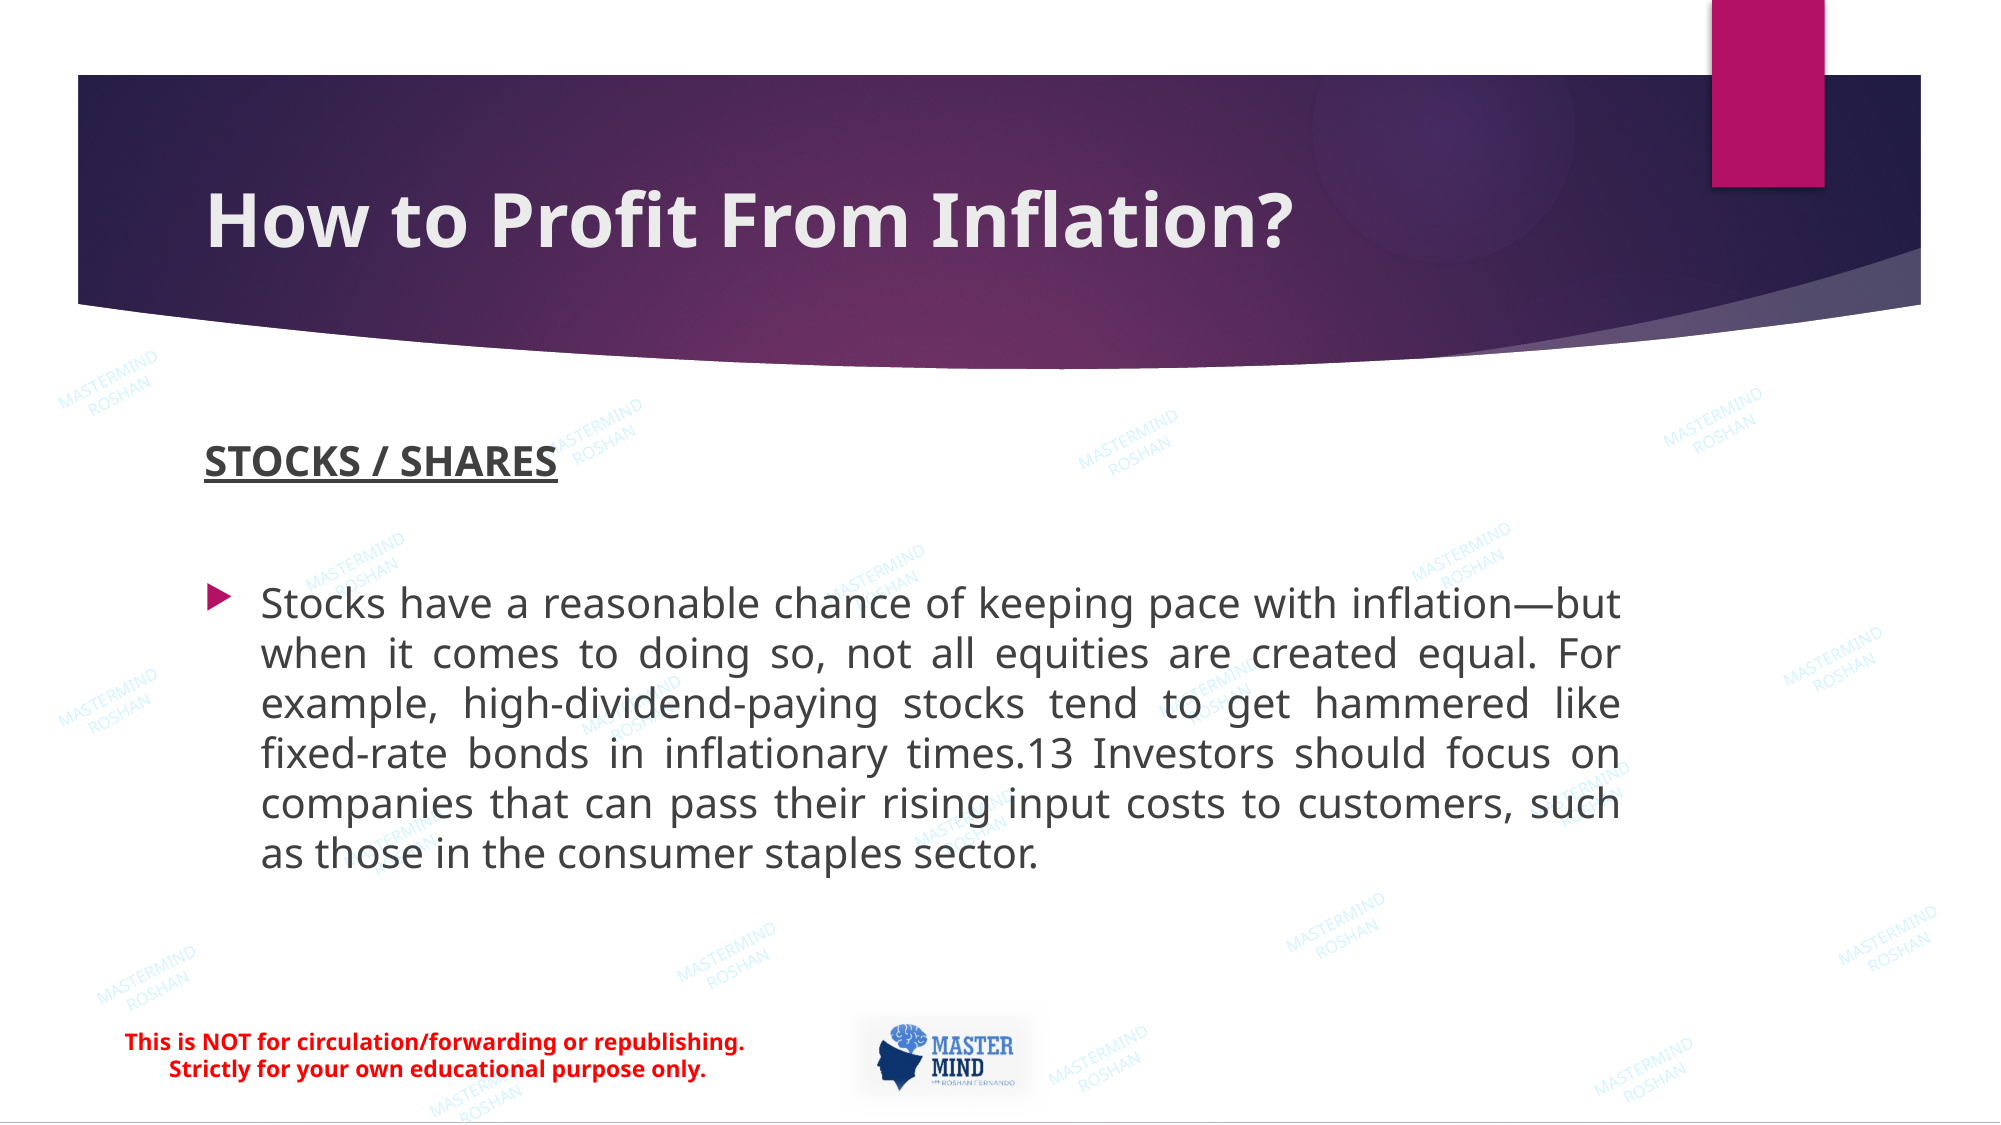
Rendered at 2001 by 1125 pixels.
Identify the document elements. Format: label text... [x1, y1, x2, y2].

title How to Profit From Inflation? [189, 159, 1627, 276]
picture [871, 1030, 1018, 1084]
list STOCKS / SHARES Stocks have a reasonable chance of keeping pace with inflation—but when it comes to doing so, not all equities are created equal. For example, high-dividend-paying stocks tend to get hammered like fixed-rate bonds in inflationary times.13 Investors should focus on companies that can pass their rising input costs to customers, such as those in the consumer staples sector. [189, 427, 1638, 988]
